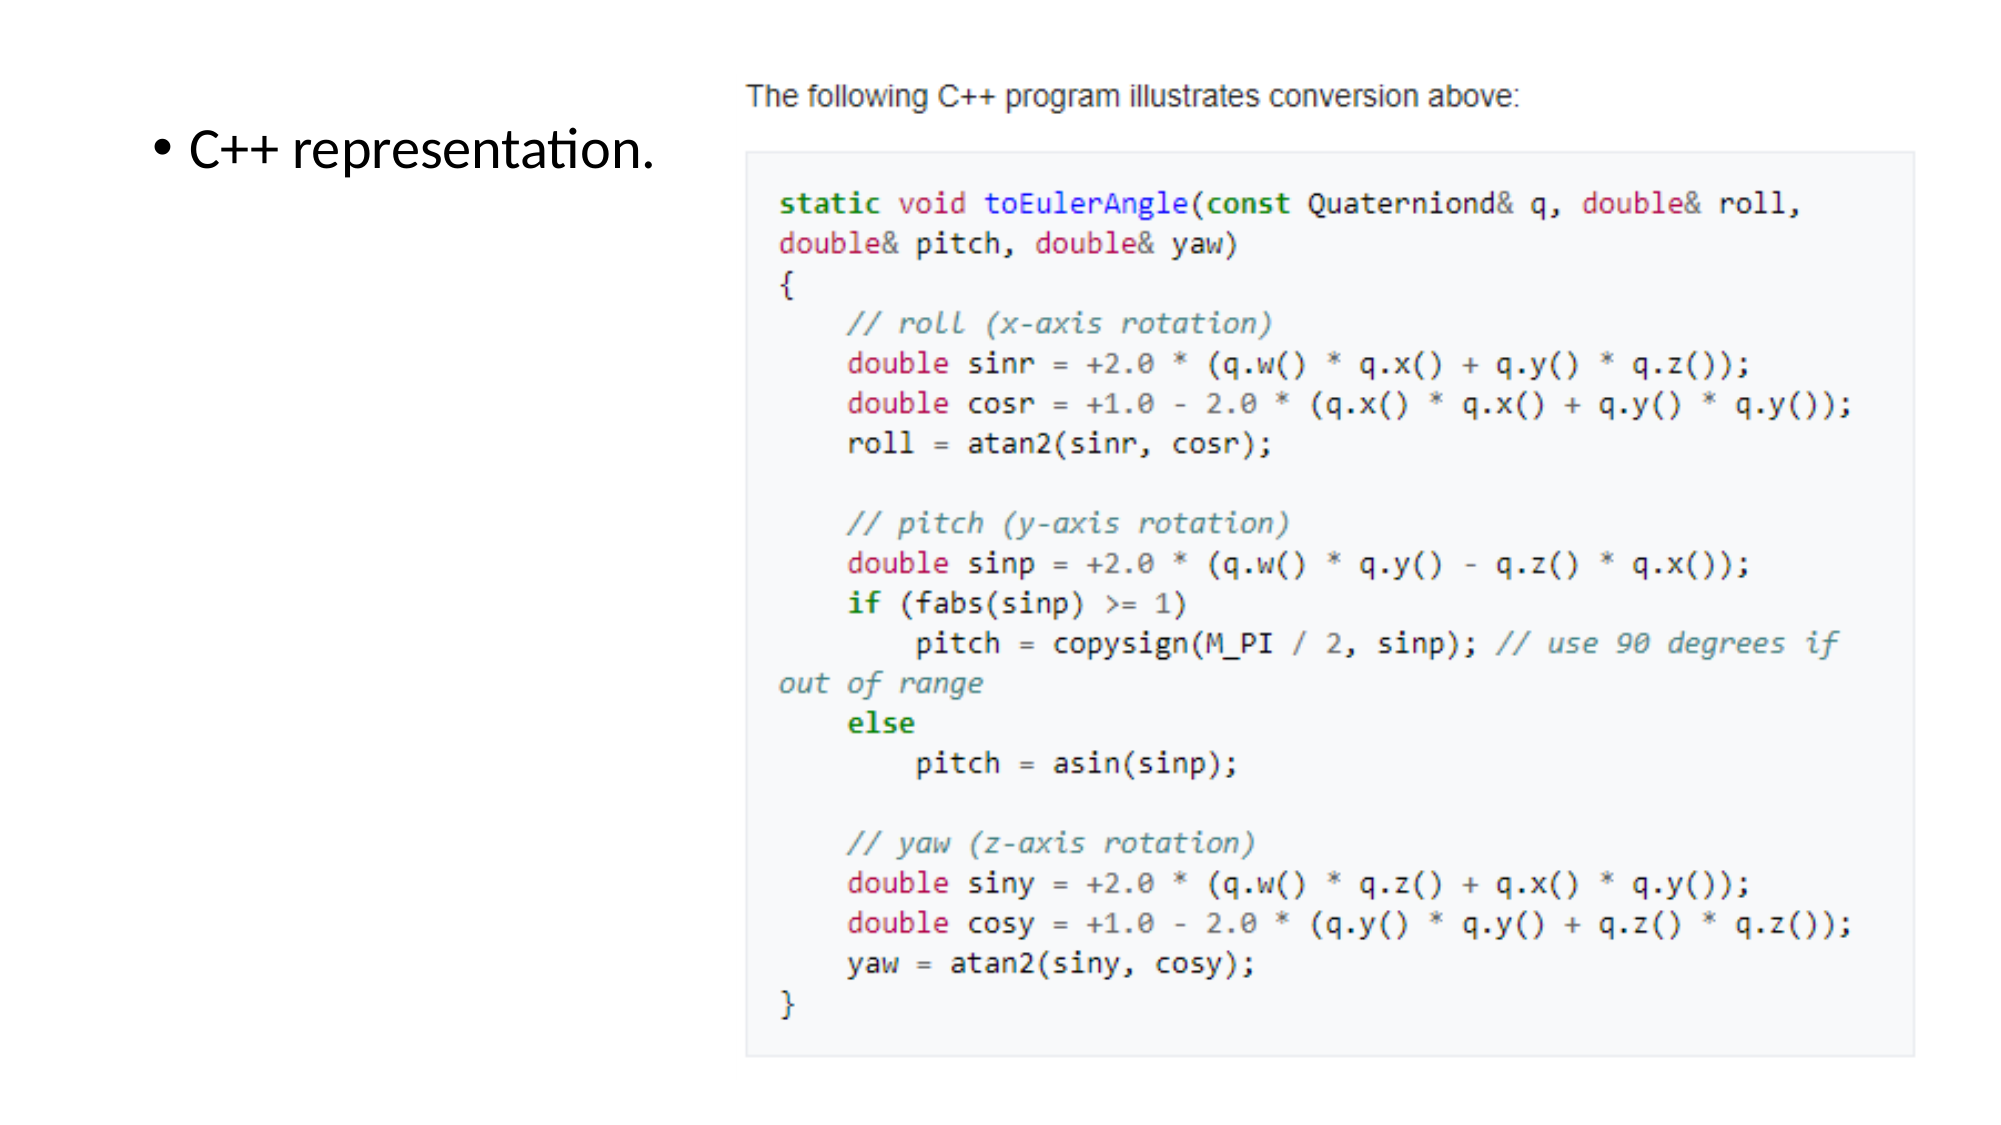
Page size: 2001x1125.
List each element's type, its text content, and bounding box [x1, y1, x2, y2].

list C++ representation. [137, 110, 735, 1014]
picture [735, 74, 1938, 1080]
